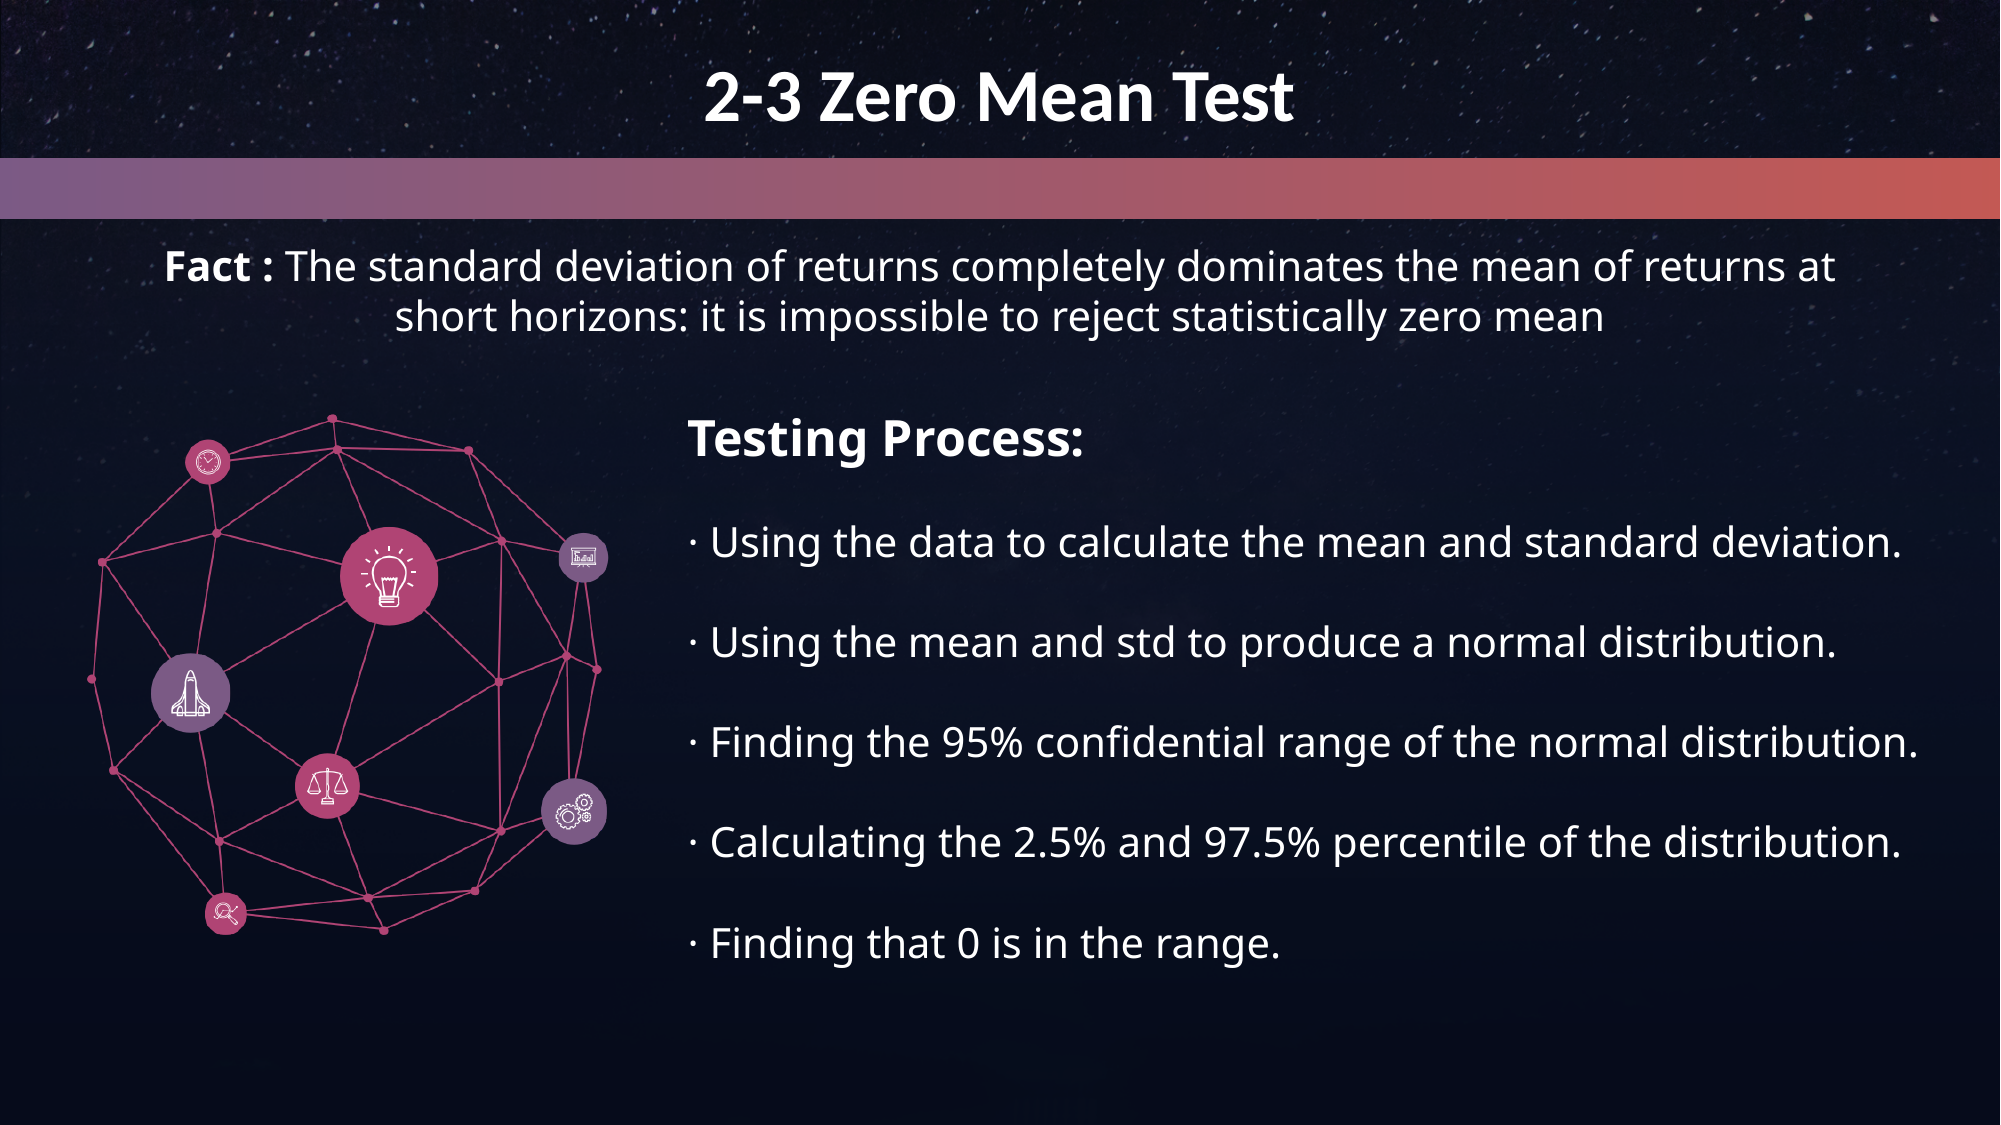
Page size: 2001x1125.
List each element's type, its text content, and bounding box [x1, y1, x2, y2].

picture [0, 0, 2000, 157]
text_box 2-3 Zero Mean Test [387, 38, 1613, 144]
picture [0, 219, 2000, 1125]
text_box Testing Process: · Using the data to calculate the mean and standard deviation. · Using the mean and std to produce a normal distribution. · Finding the 95% confidential range of the normal distribution. · Calculating the 2.5% and 97.5% percentile of the distribution. · Finding that 0 is in the range. [672, 398, 2000, 974]
text_box Fact : The standard deviation of returns completely dominates the mean of returns at short horizons: it is impossible to reject statistically zero mean [102, 231, 1898, 348]
text_box [0, 157, 2000, 219]
